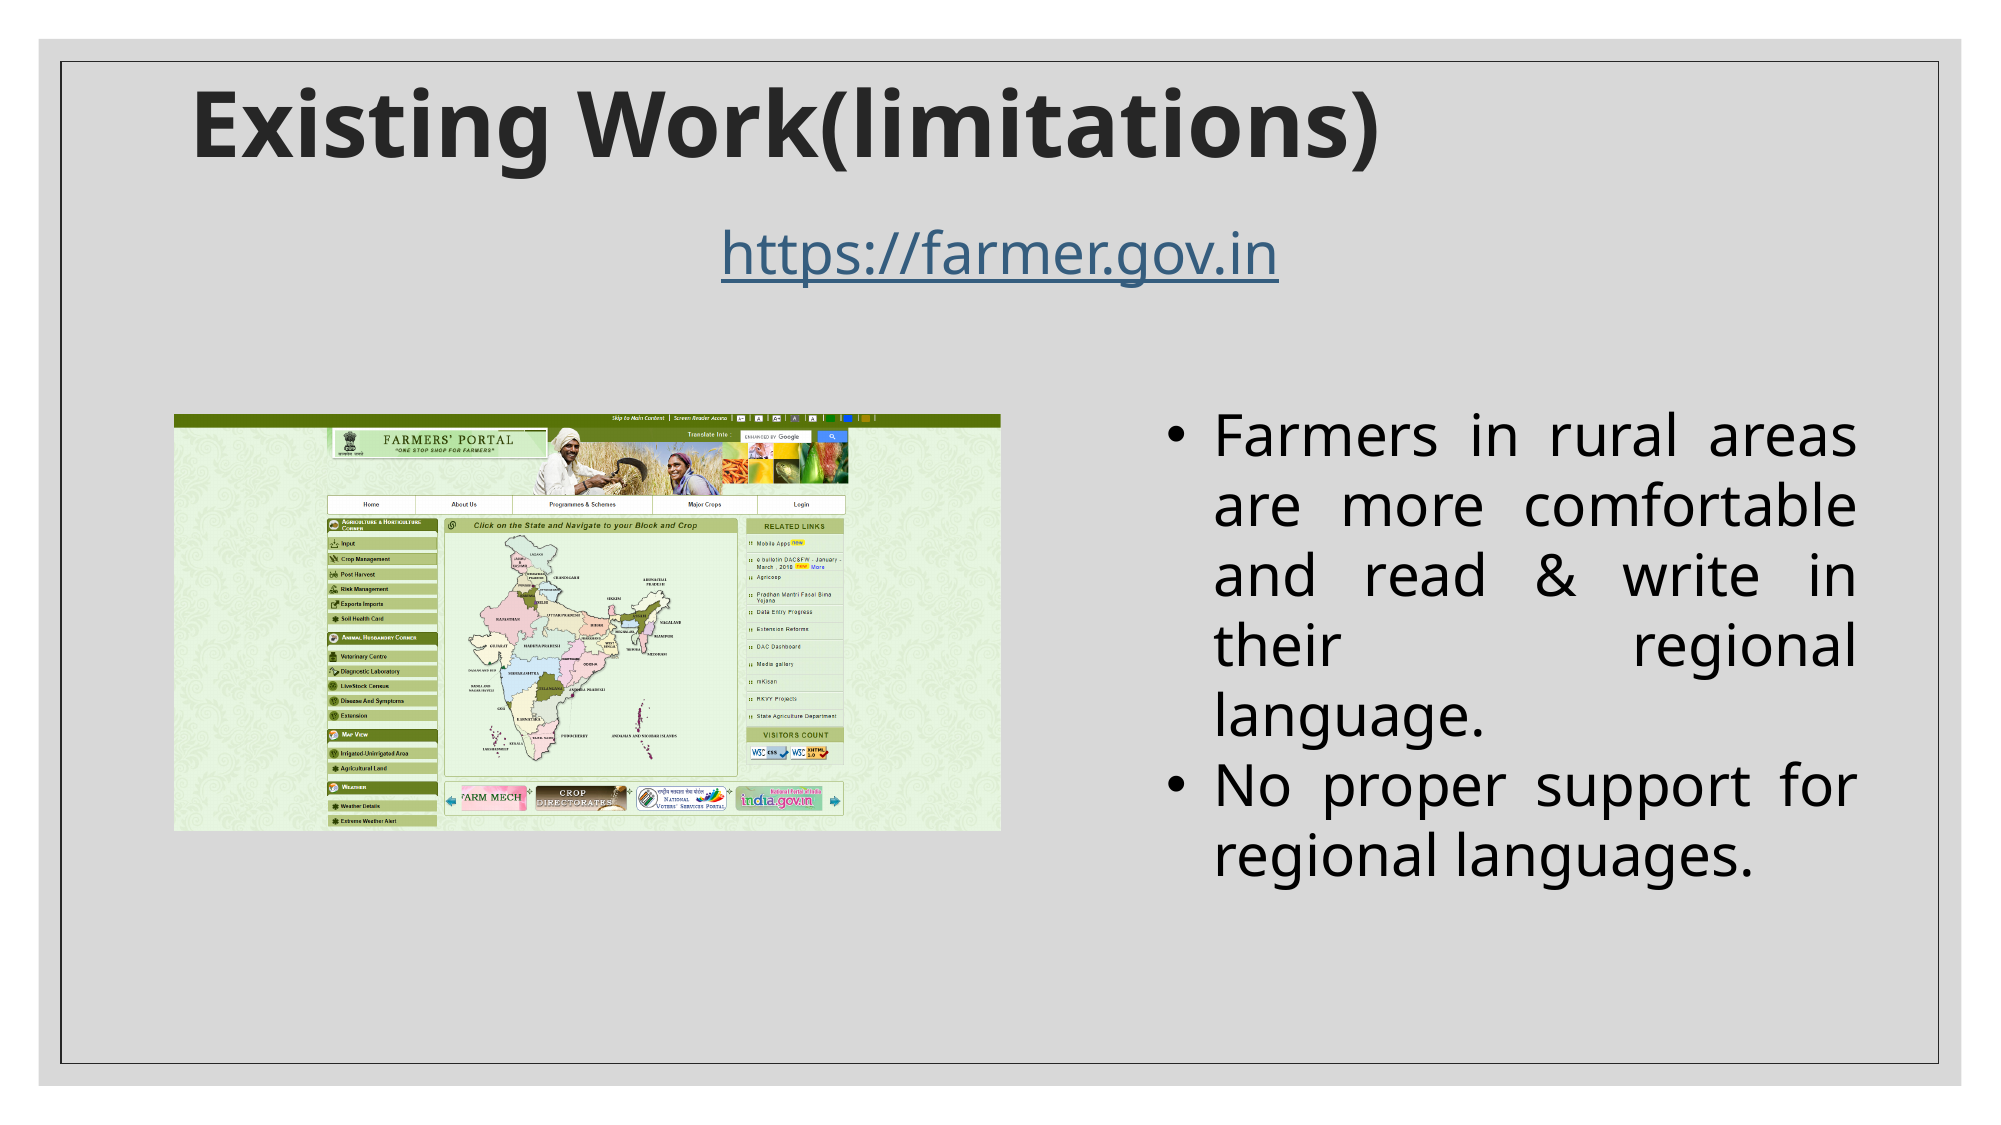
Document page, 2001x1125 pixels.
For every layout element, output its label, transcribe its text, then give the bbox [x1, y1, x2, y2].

title Existing Work(limitations) [174, 62, 1825, 193]
picture [174, 414, 1001, 831]
text_box https://farmer.gov.in [487, 208, 1513, 303]
text_box Farmers in rural areas are more comfortable and read & write in their regional language. No proper support for regional languages. [1152, 391, 1873, 896]
